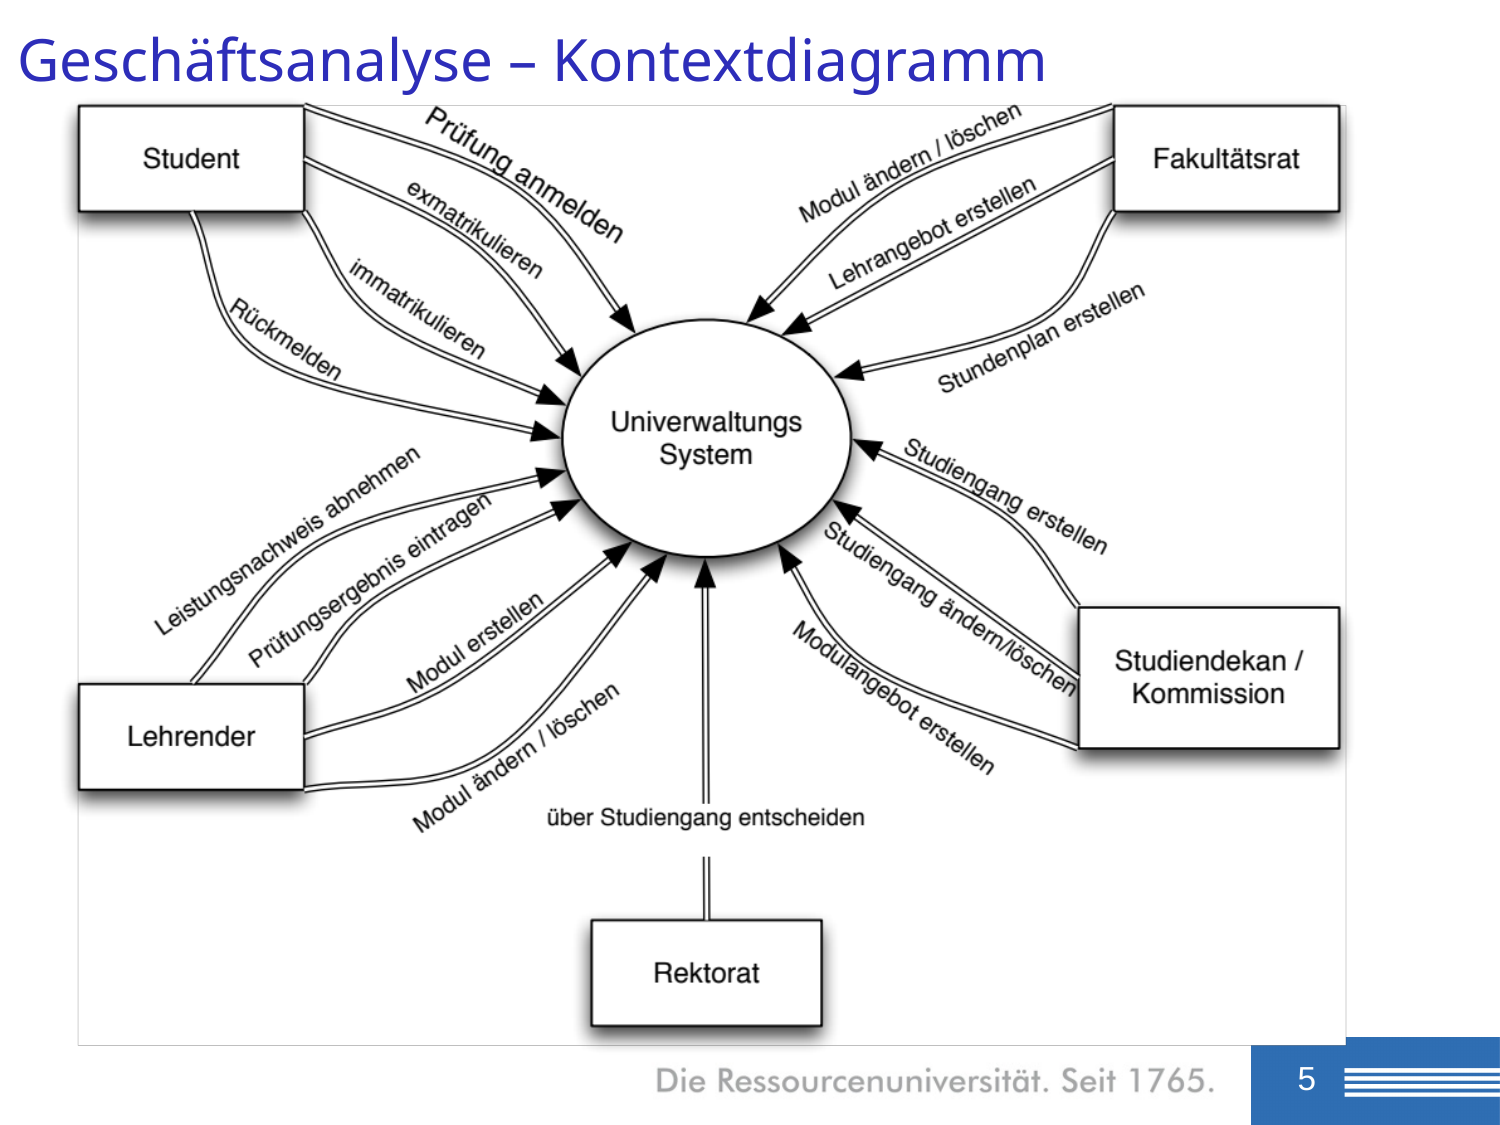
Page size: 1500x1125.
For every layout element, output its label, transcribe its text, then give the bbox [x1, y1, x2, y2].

text_box Geschäftsanalyse – Kontextdiagramm [2, 16, 1064, 101]
picture [52, 89, 1500, 1125]
footer 5 [856, 1068, 1332, 1125]
